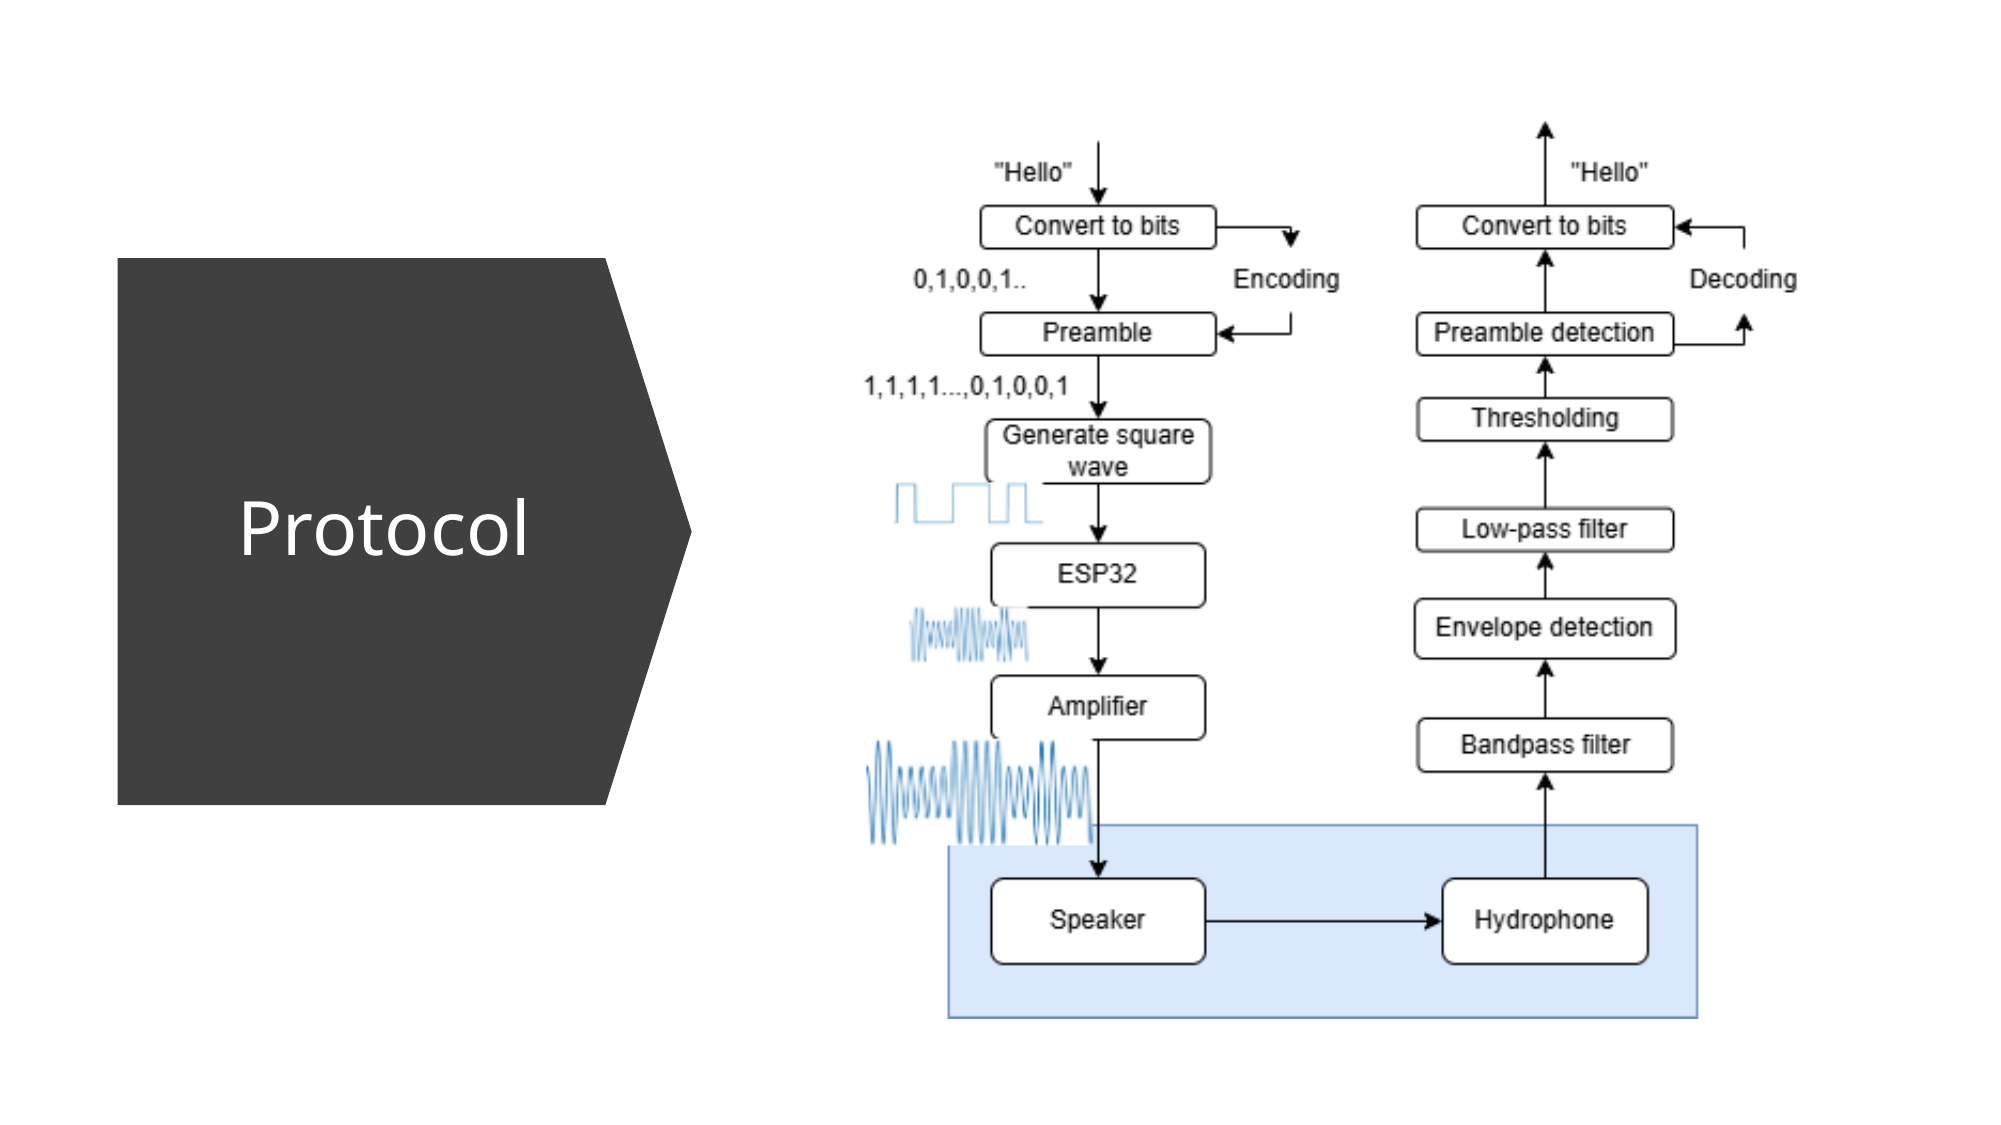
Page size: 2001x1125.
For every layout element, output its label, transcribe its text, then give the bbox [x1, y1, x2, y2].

text_box [116, 256, 694, 807]
picture [837, 104, 1843, 1020]
title Protocol [168, 322, 601, 741]
